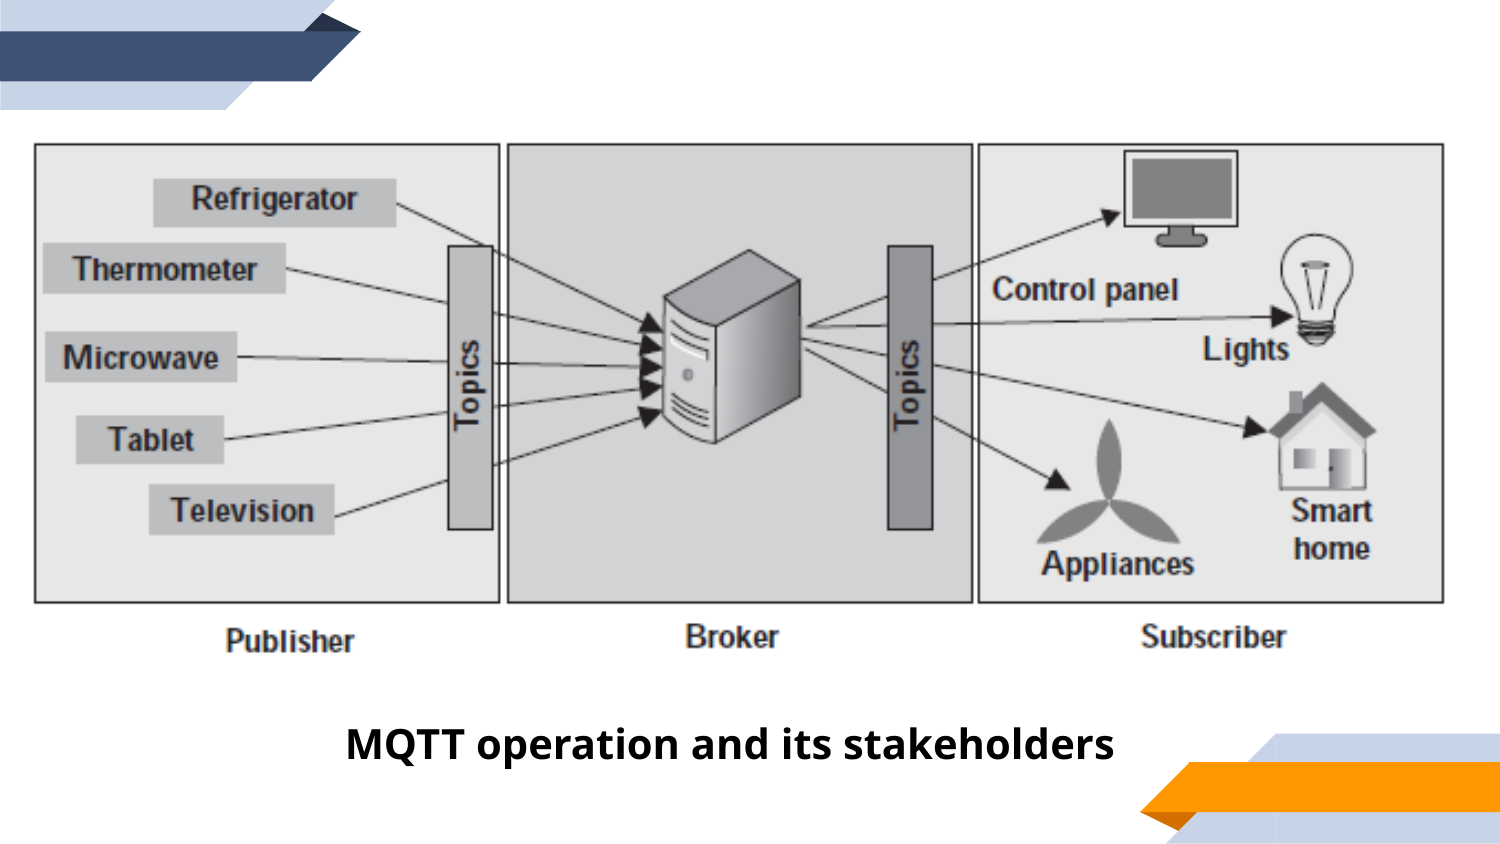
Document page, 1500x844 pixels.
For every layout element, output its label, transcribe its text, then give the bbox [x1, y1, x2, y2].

picture [28, 135, 1480, 667]
text_box MQTT operation and its stakeholders [330, 710, 1130, 775]
